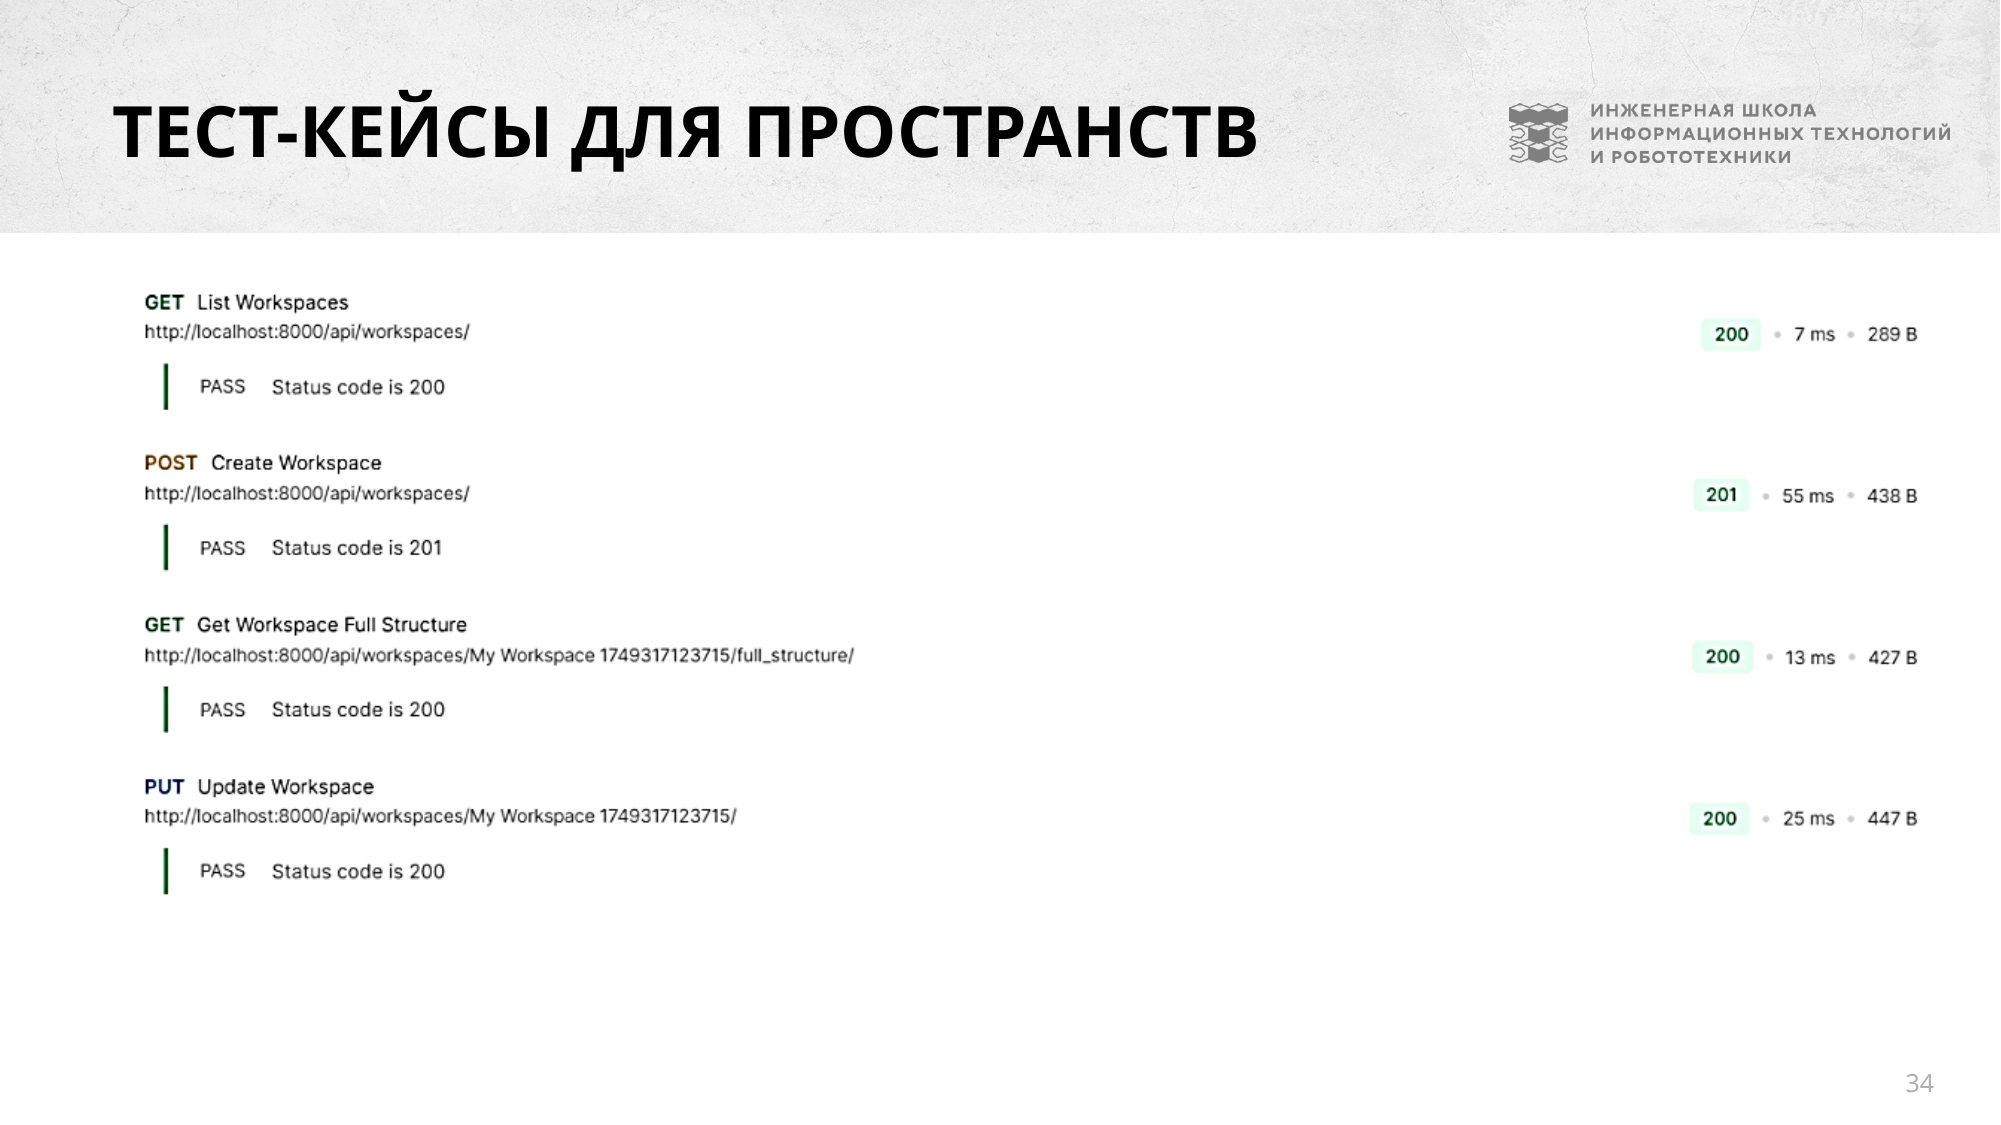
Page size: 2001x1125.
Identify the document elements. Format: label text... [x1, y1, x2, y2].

title Тест-кейсы для пространств [97, 66, 1517, 202]
picture [137, 265, 1947, 923]
slide_number 34 [1499, 1054, 1950, 1115]
picture [1517, 103, 1950, 163]
